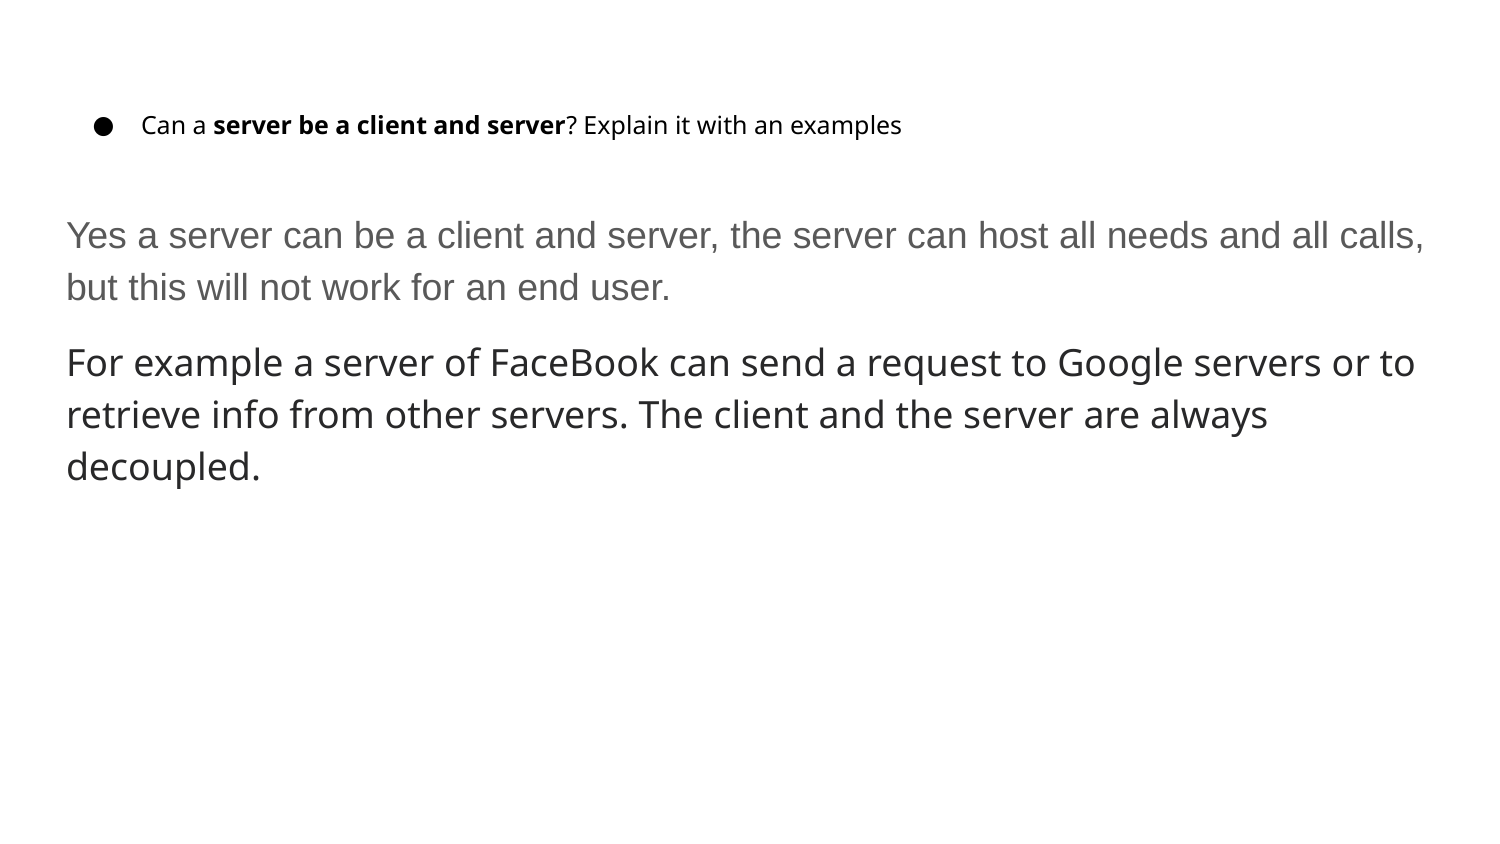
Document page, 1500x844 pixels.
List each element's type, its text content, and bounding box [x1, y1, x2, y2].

list Yes a server can be a client and server, the server can host all needs and all calls, but this will not work for an end user. For example a server of FaceBook can send a request to Google servers or to retrieve info from other servers. The client and the server are always decoupled. [51, 189, 1449, 750]
title Can a server be a client and server? Explain it with an examples [51, 72, 1449, 167]
